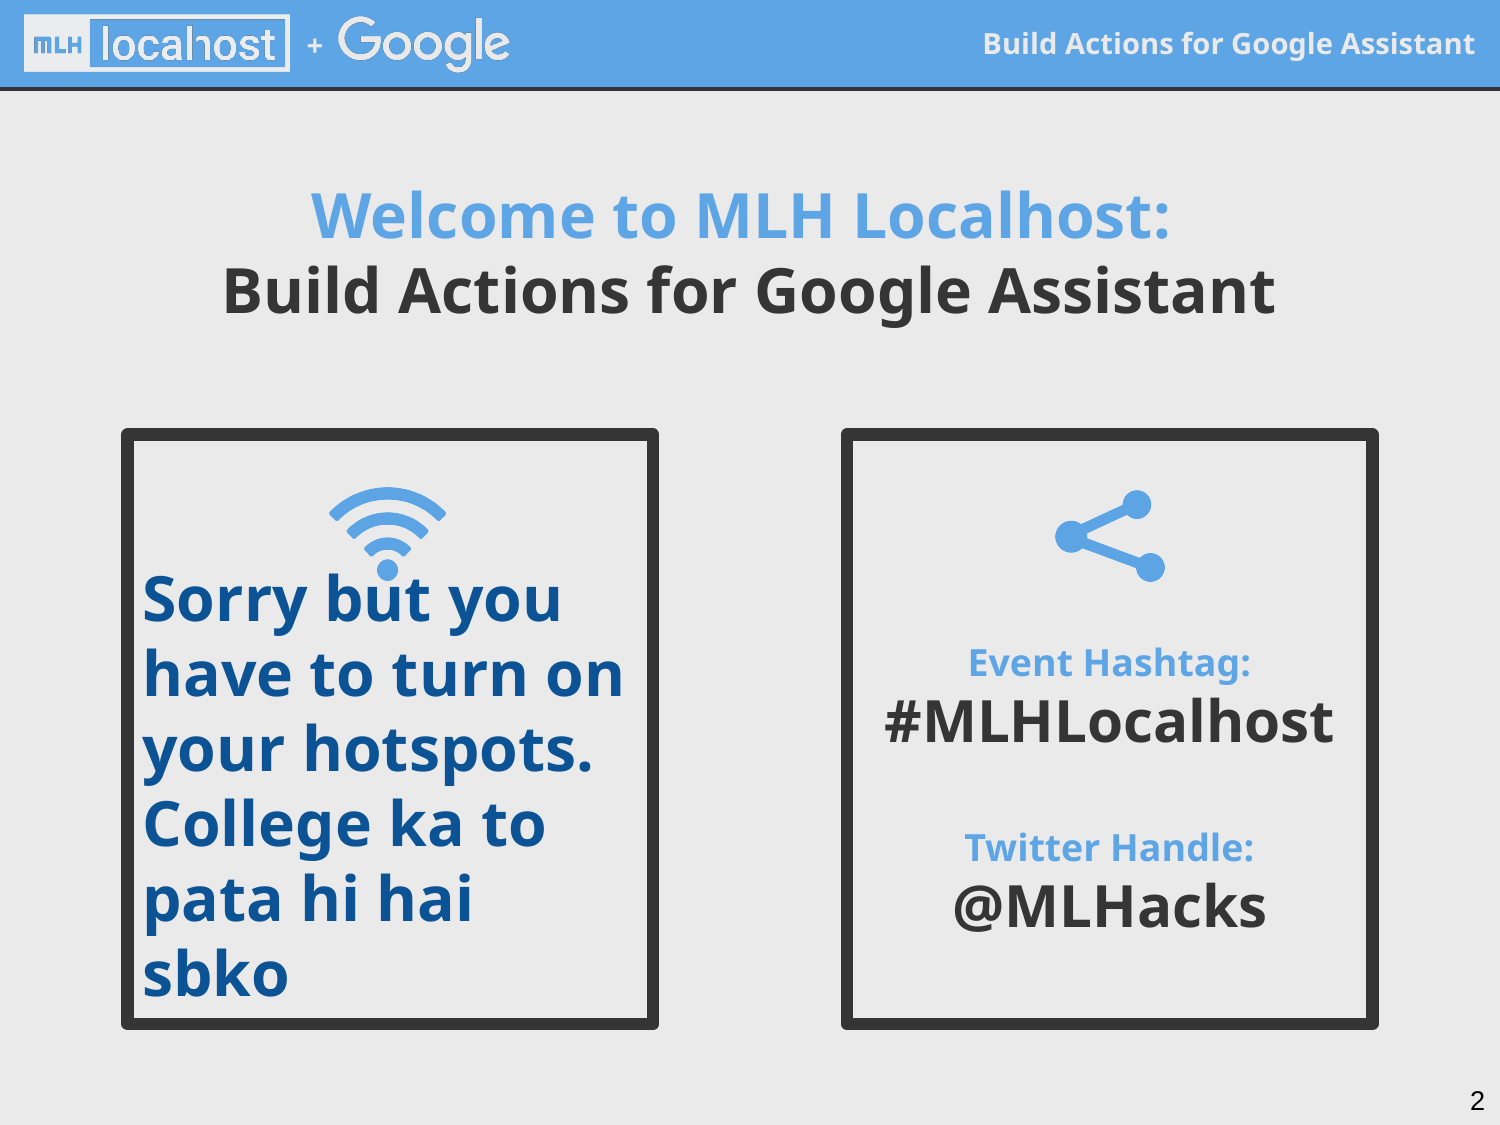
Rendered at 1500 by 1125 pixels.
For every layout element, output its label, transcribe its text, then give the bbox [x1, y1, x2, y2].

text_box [846, 434, 1373, 1025]
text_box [127, 434, 654, 1025]
text_box Welcome to MLH Localhost: Build Actions for Google Assistant [0, 166, 1500, 336]
picture [338, 16, 510, 73]
picture [24, 14, 290, 72]
